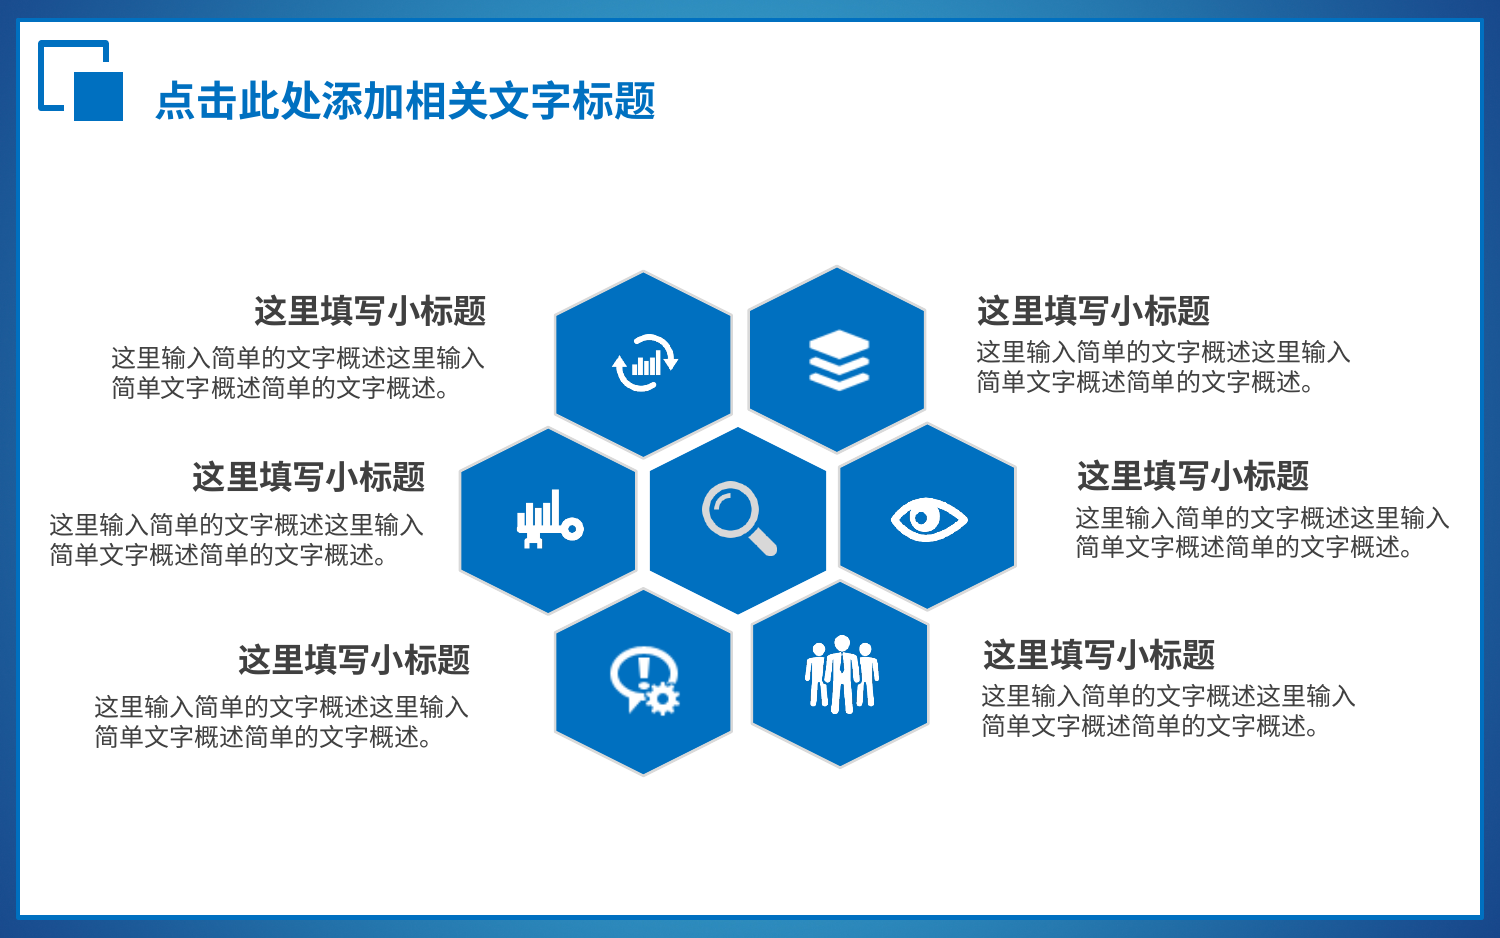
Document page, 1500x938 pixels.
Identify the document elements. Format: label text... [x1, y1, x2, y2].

text_box 这里输入简单的文字概述这里输入简单文字概述简单的文字概述。 [91, 332, 522, 413]
text_box 这里填写小标题 [234, 286, 512, 340]
picture [0, 0, 1500, 938]
text_box 这里填写小标题 [172, 453, 451, 507]
text_box [553, 586, 734, 778]
text_box [749, 578, 931, 770]
text_box [16, 18, 1484, 920]
text_box [553, 269, 734, 461]
text_box 这里填写小标题 [957, 286, 1342, 340]
text_box [67, 65, 130, 128]
text_box 这里输入简单的文字概述这里输入简单文字概述简单的文字概述。 [962, 670, 1393, 751]
text_box 这里输入简单的文字概述这里输入简单文字概述简单的文字概述。 [956, 326, 1387, 407]
text_box 这里输入简单的文字概述这里输入简单文字概述简单的文字概述。 [29, 499, 460, 580]
text_box [746, 264, 928, 456]
text_box [39, 41, 108, 110]
text_box 这里输入简单的文字概述这里输入简单文字概述简单的文字概述。 [74, 681, 506, 762]
text_box [647, 425, 829, 617]
text_box 这里填写小标题 [1057, 451, 1442, 505]
text_box [457, 425, 639, 617]
text_box 点击此处添加相关文字标题 [139, 67, 671, 132]
text_box 这里填写小标题 [963, 630, 1348, 684]
text_box [837, 421, 1018, 613]
text_box 这里填写小标题 [218, 635, 496, 689]
text_box 这里输入简单的文字概述这里输入简单文字概述简单的文字概述。 [1055, 492, 1487, 572]
